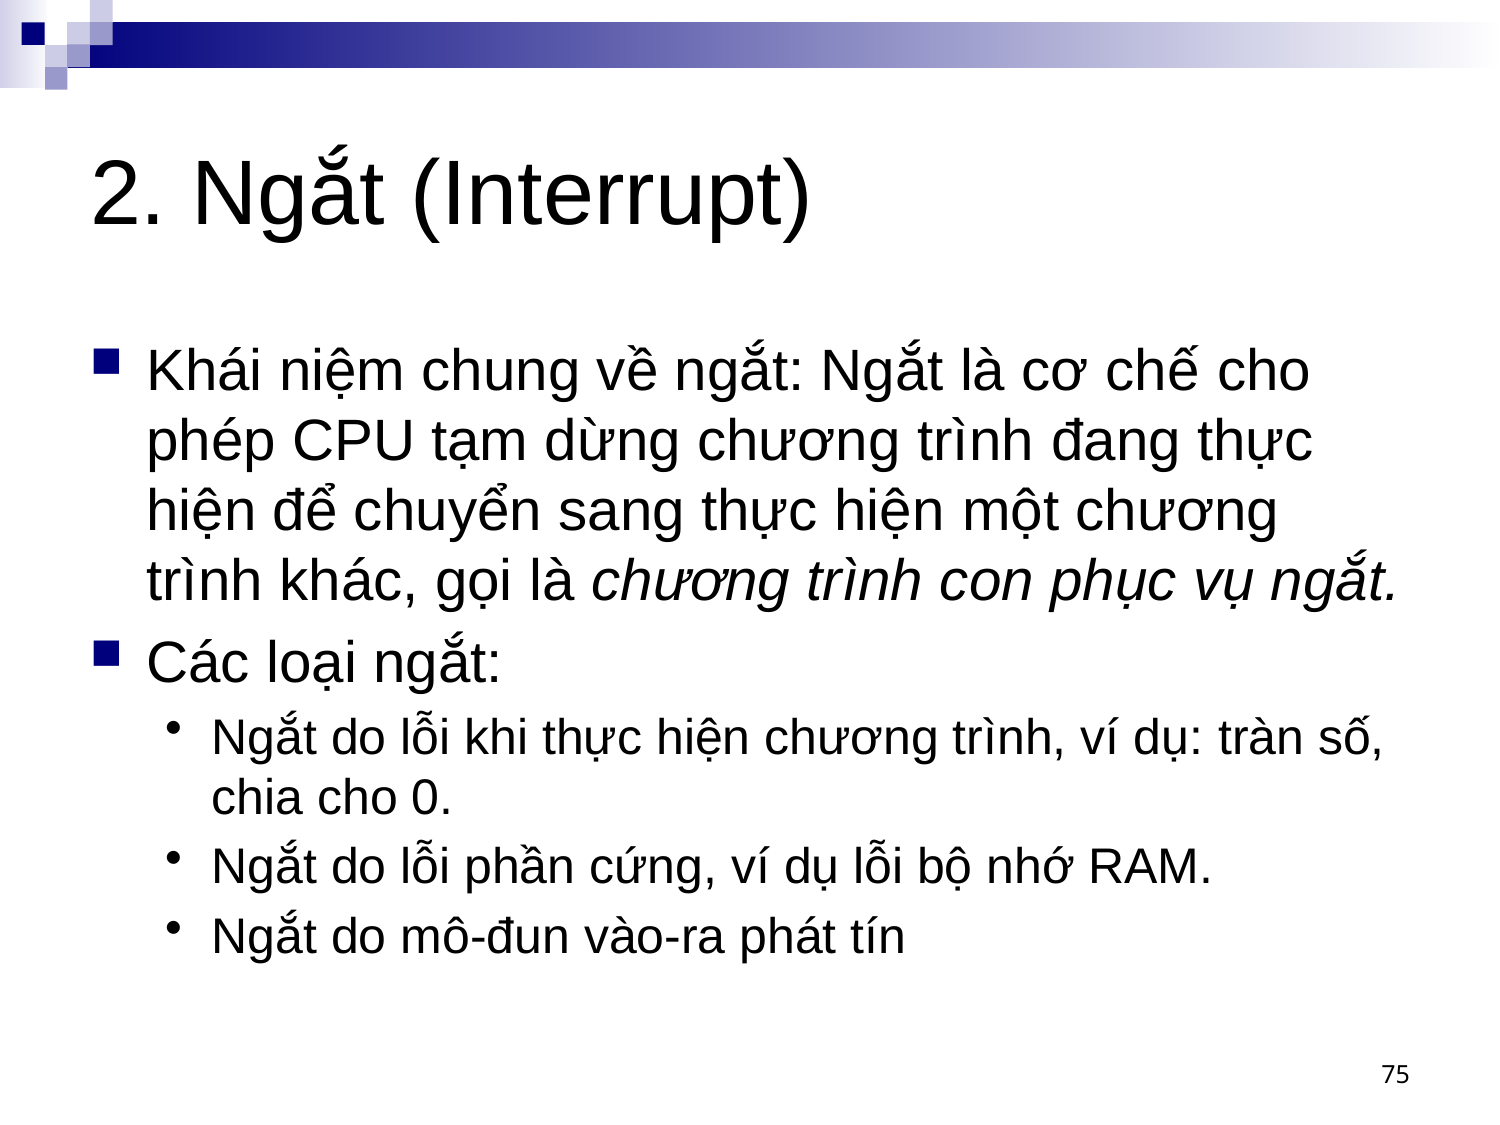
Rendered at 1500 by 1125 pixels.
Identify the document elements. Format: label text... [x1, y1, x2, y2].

title 2. Ngắt (Interrupt) [74, 74, 1426, 301]
slide_number 75 [1074, 1024, 1426, 1101]
list Khái niệm chung về ngắt: Ngắt là cơ chế cho phép CPU tạm dừng chương trình đang thực hiện để chuyển sang thực hiện một chương trình khác, gọi là chương trình con phục vụ ngắt. Các loại ngắt: Ngắt do lỗi khi thực hiện chương trình, ví dụ: tràn số, chia cho 0. Ngắt do lỗi phần cứng, ví dụ lỗi bộ nhớ RAM. Ngắt do mô-đun vào-ra phát tín [74, 324, 1426, 1051]
